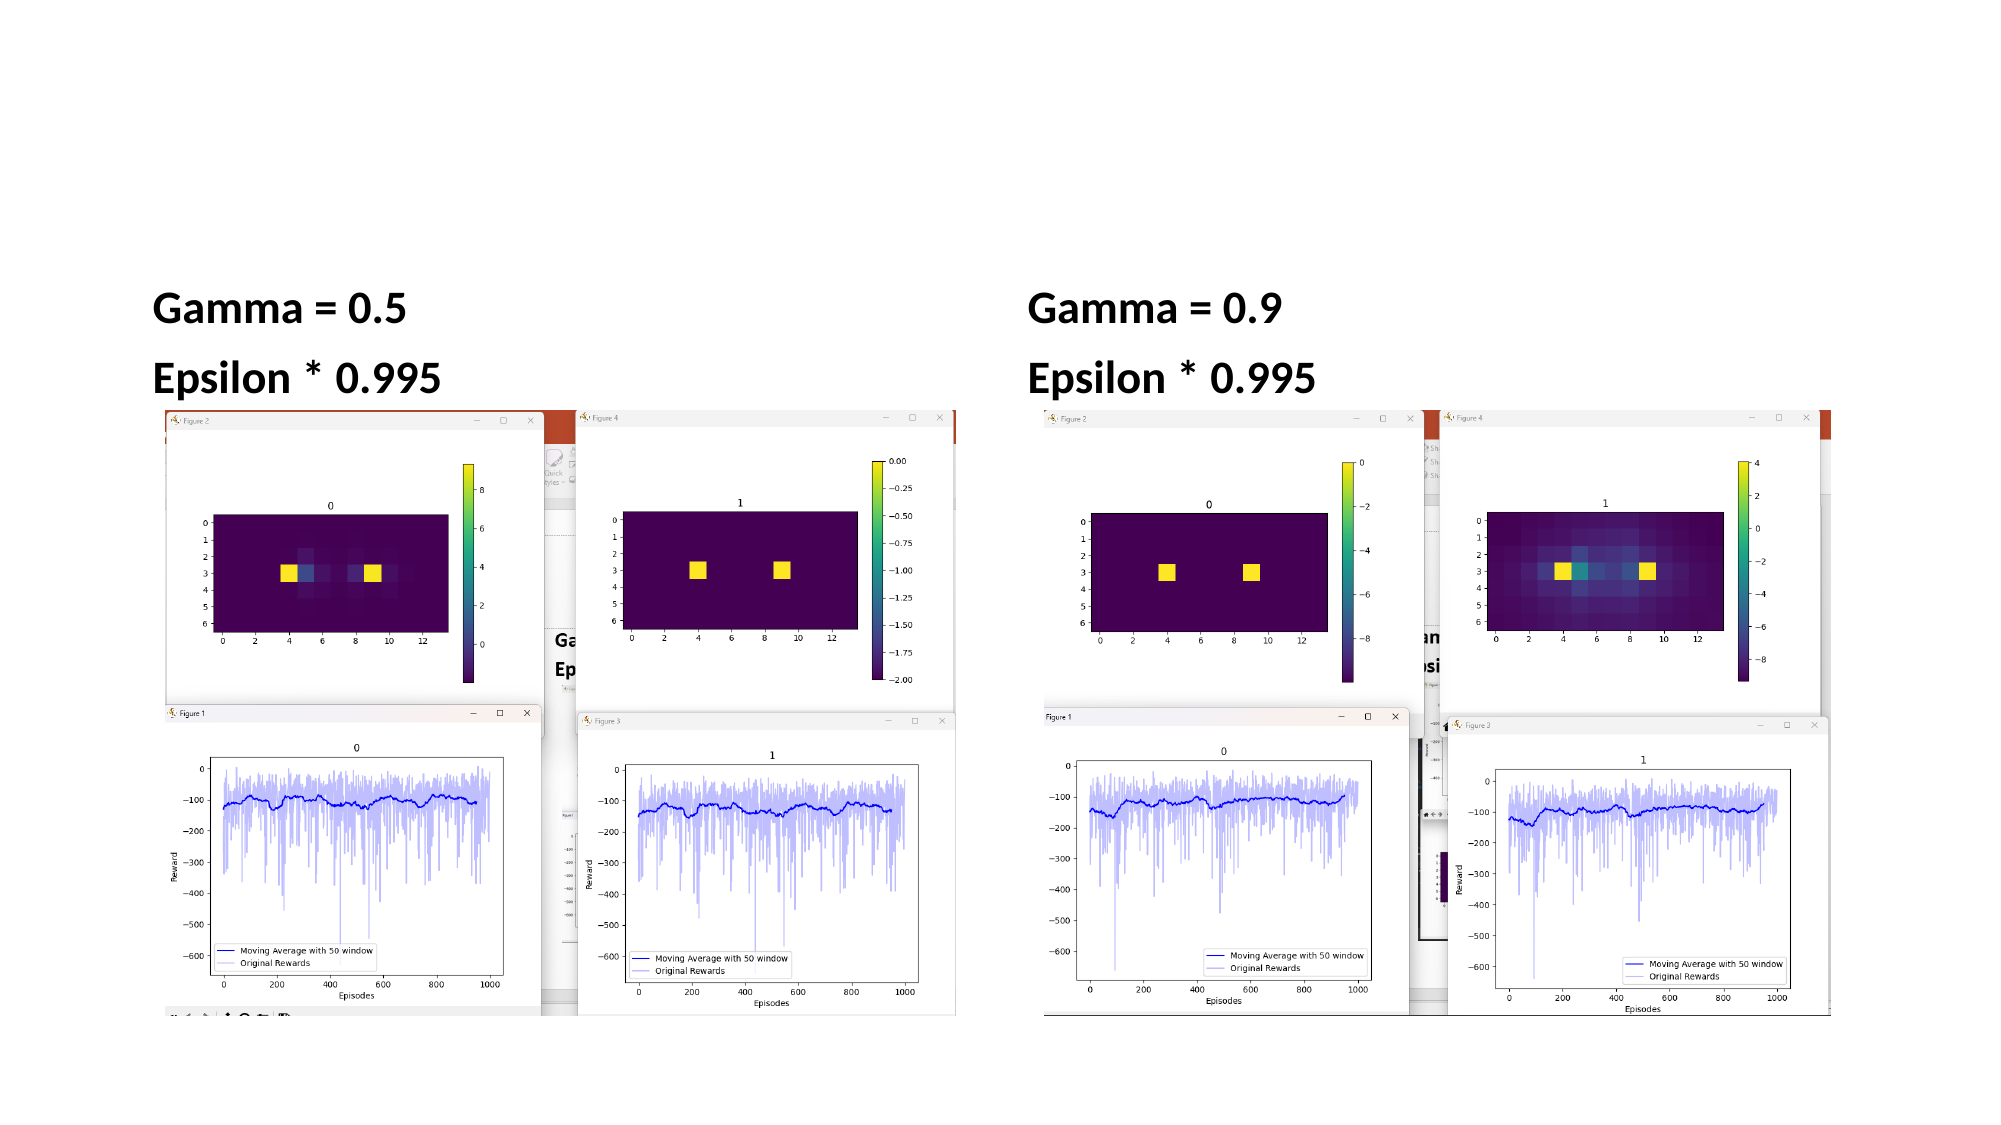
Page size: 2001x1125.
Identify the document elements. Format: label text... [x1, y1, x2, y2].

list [165, 410, 956, 1016]
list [1044, 410, 1831, 1016]
list Gamma = 0.5 Epsilon * 0.995 [137, 275, 984, 411]
list Gamma = 0.9 Epsilon * 0.995 [1012, 275, 1863, 411]
